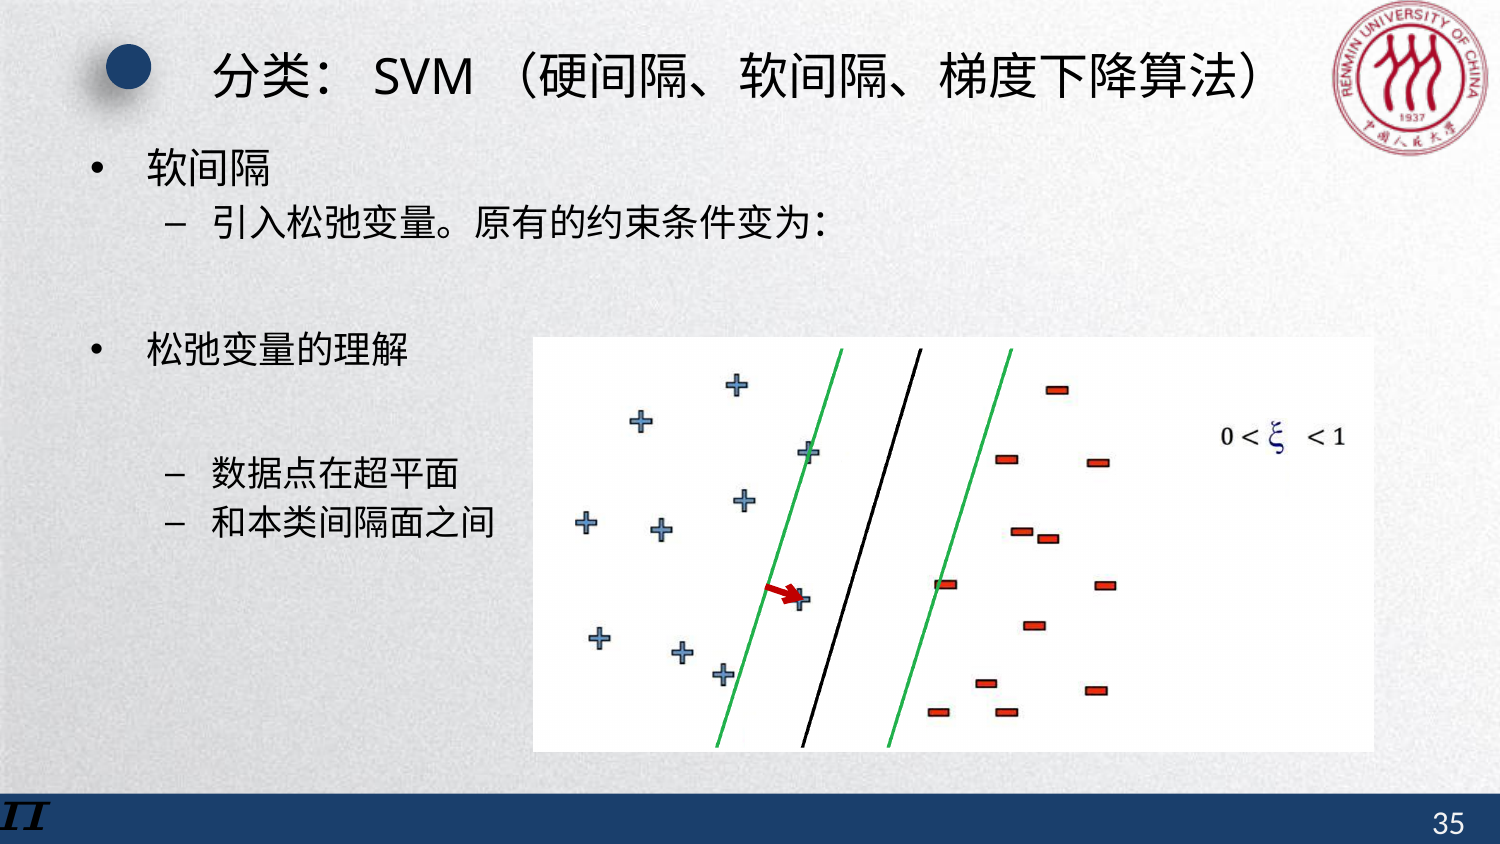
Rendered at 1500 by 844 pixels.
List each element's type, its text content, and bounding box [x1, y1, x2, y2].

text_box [765, 586, 805, 600]
picture [0, 0, 1500, 793]
title 分类：SVM（硬间隔、软间隔、梯度下降算法） [75, 33, 1425, 116]
